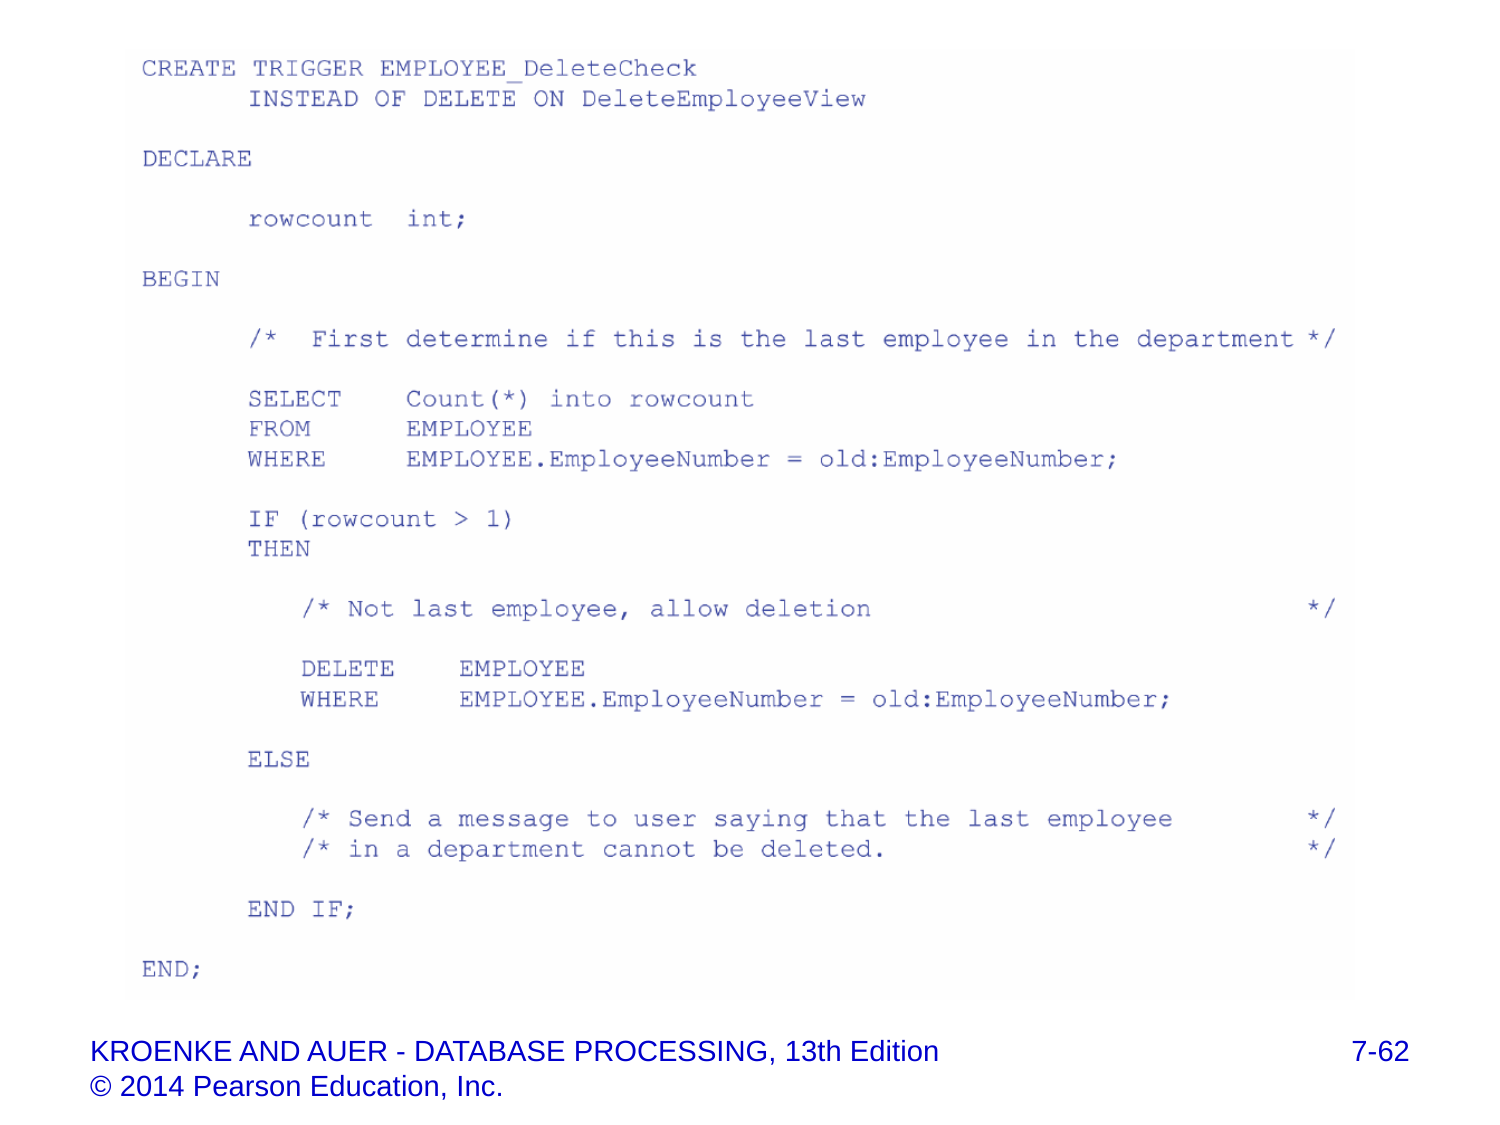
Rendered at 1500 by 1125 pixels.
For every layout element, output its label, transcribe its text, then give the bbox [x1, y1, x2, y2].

picture [124, 49, 1355, 1001]
slide_number 7-62 [1074, 1024, 1426, 1103]
footer KROENKE AND AUER - DATABASE PROCESSING, 13th Edition © 2014 Pearson Education, Inc. [74, 1024, 976, 1104]
